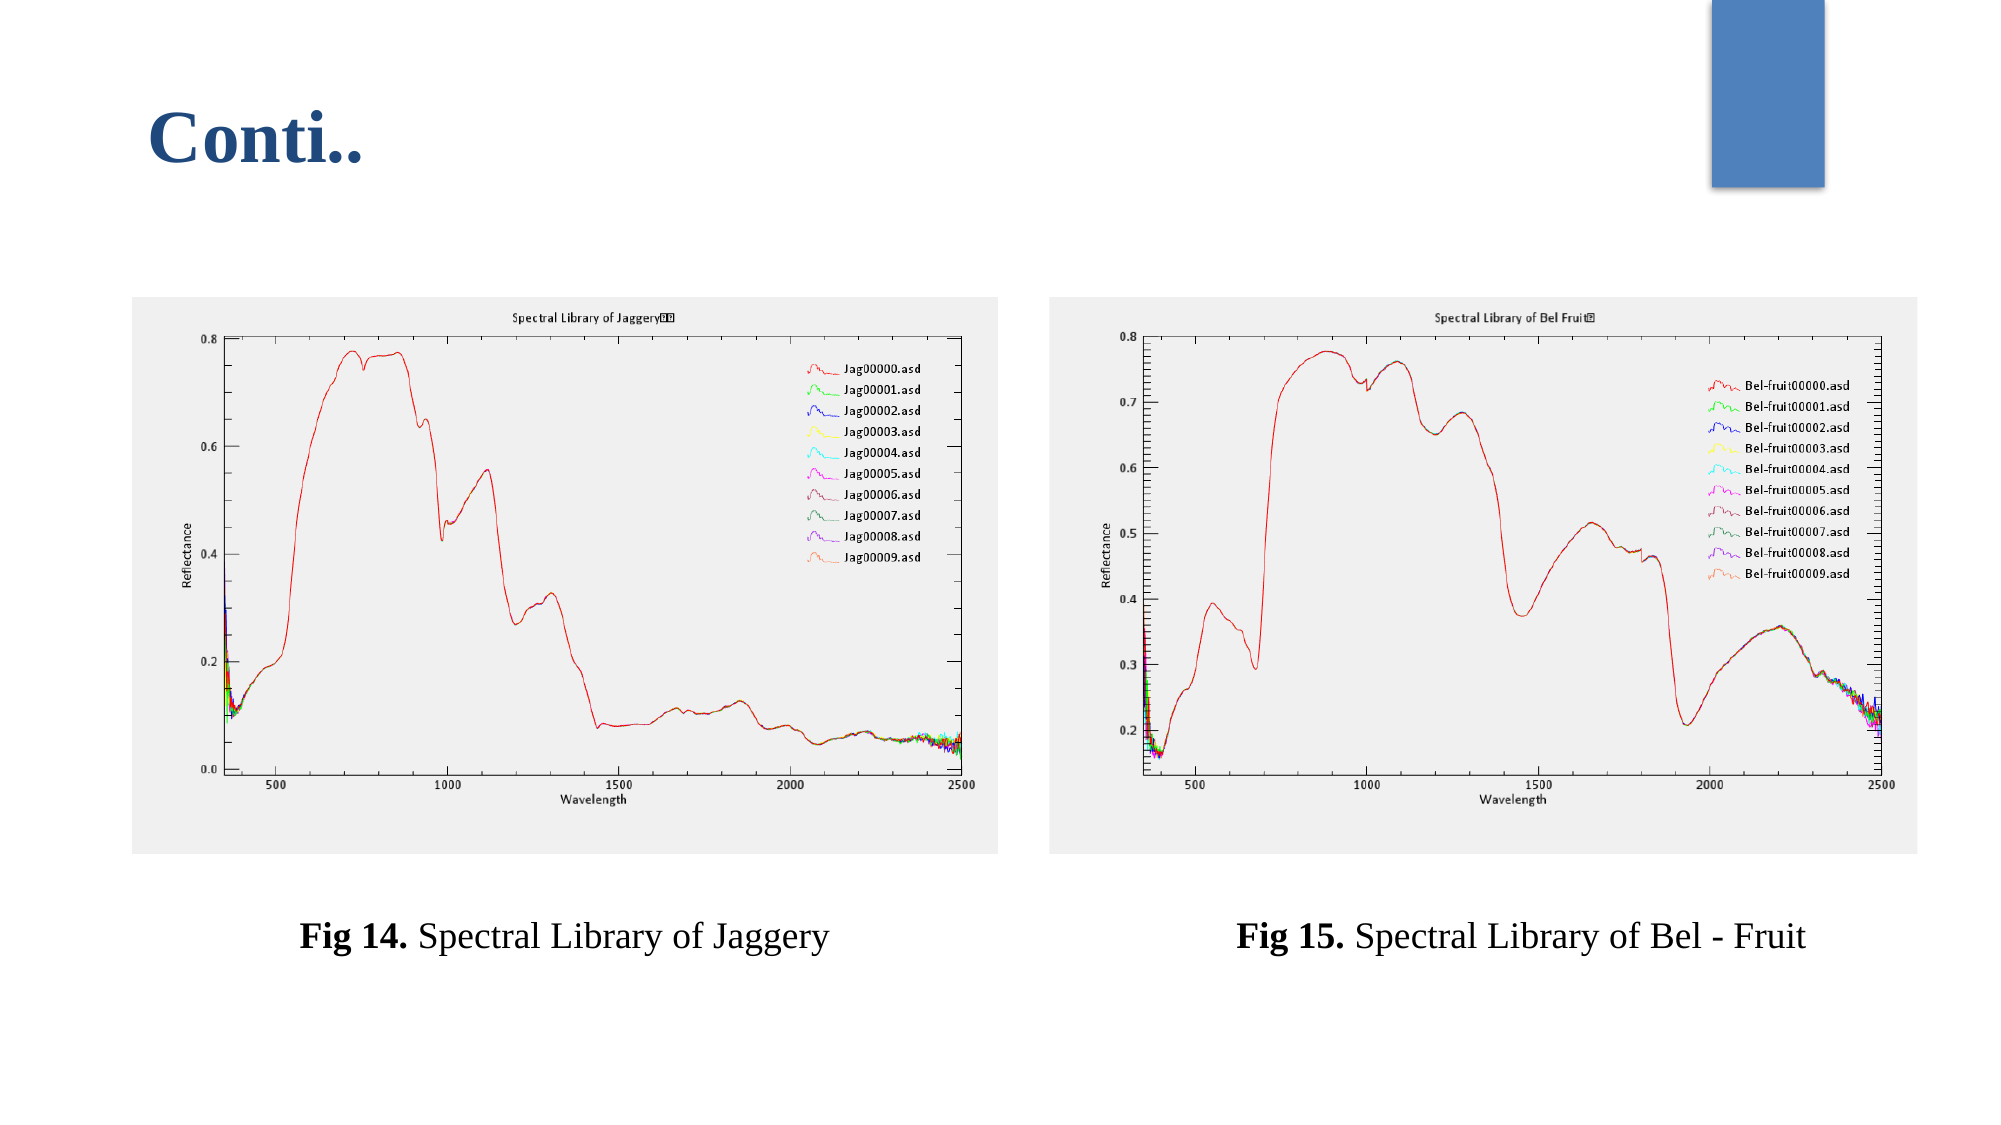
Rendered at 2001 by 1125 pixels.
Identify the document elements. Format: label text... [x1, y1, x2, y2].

text_box Fig 15. Spectral Library of Bel - Fruit [1221, 903, 1823, 964]
text_box Conti.. [133, 79, 380, 185]
picture [1049, 296, 1918, 854]
text_box Fig 14. Spectral Library of Jaggery [284, 903, 846, 964]
picture [131, 296, 999, 854]
